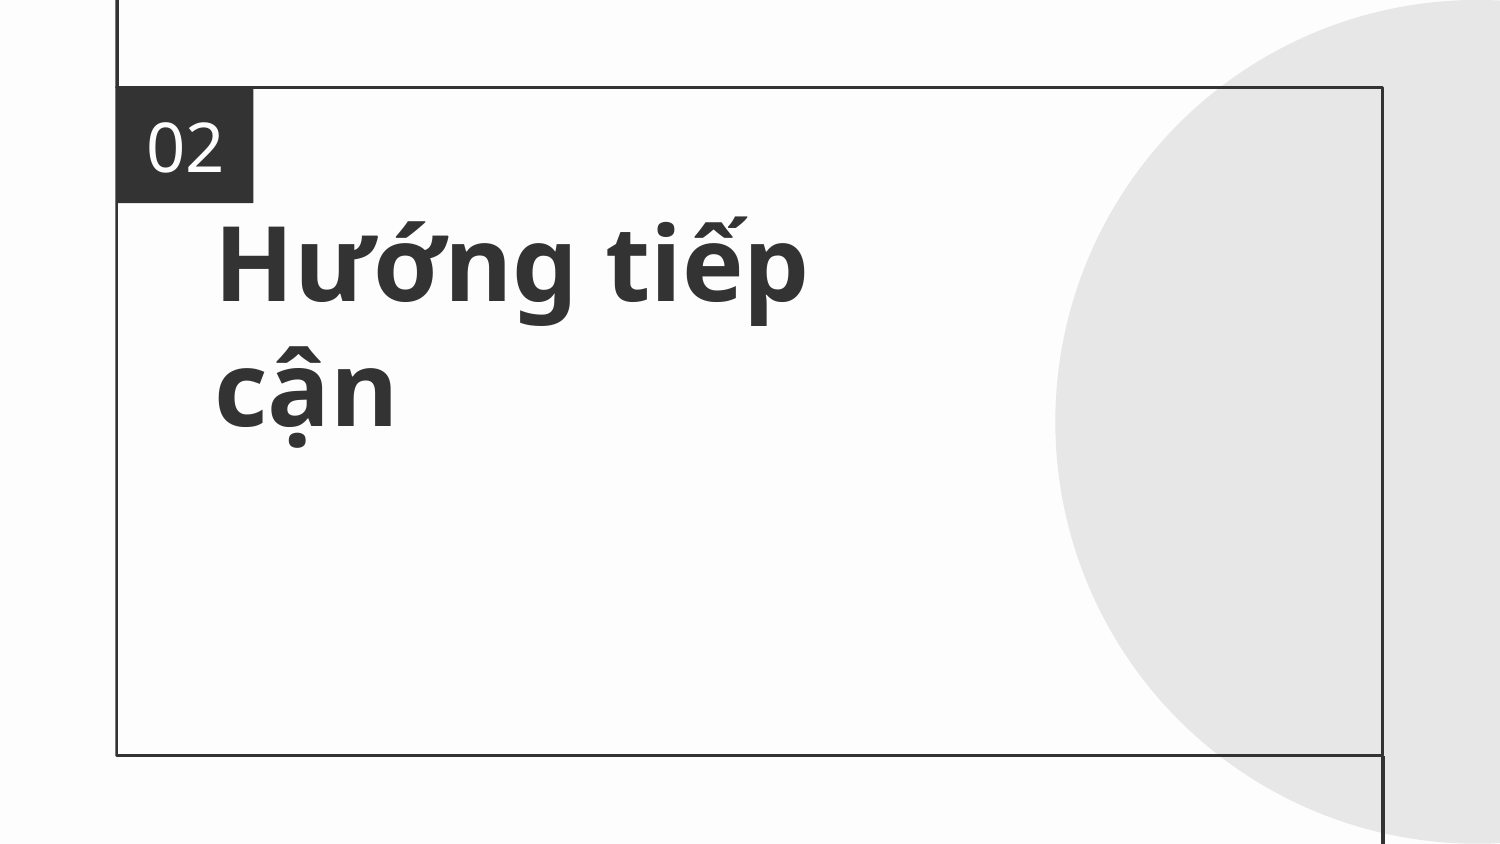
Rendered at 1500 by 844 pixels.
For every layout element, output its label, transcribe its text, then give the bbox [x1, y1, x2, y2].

title 02 [118, 87, 254, 204]
title Hướng tiếp cận [199, 324, 1031, 463]
